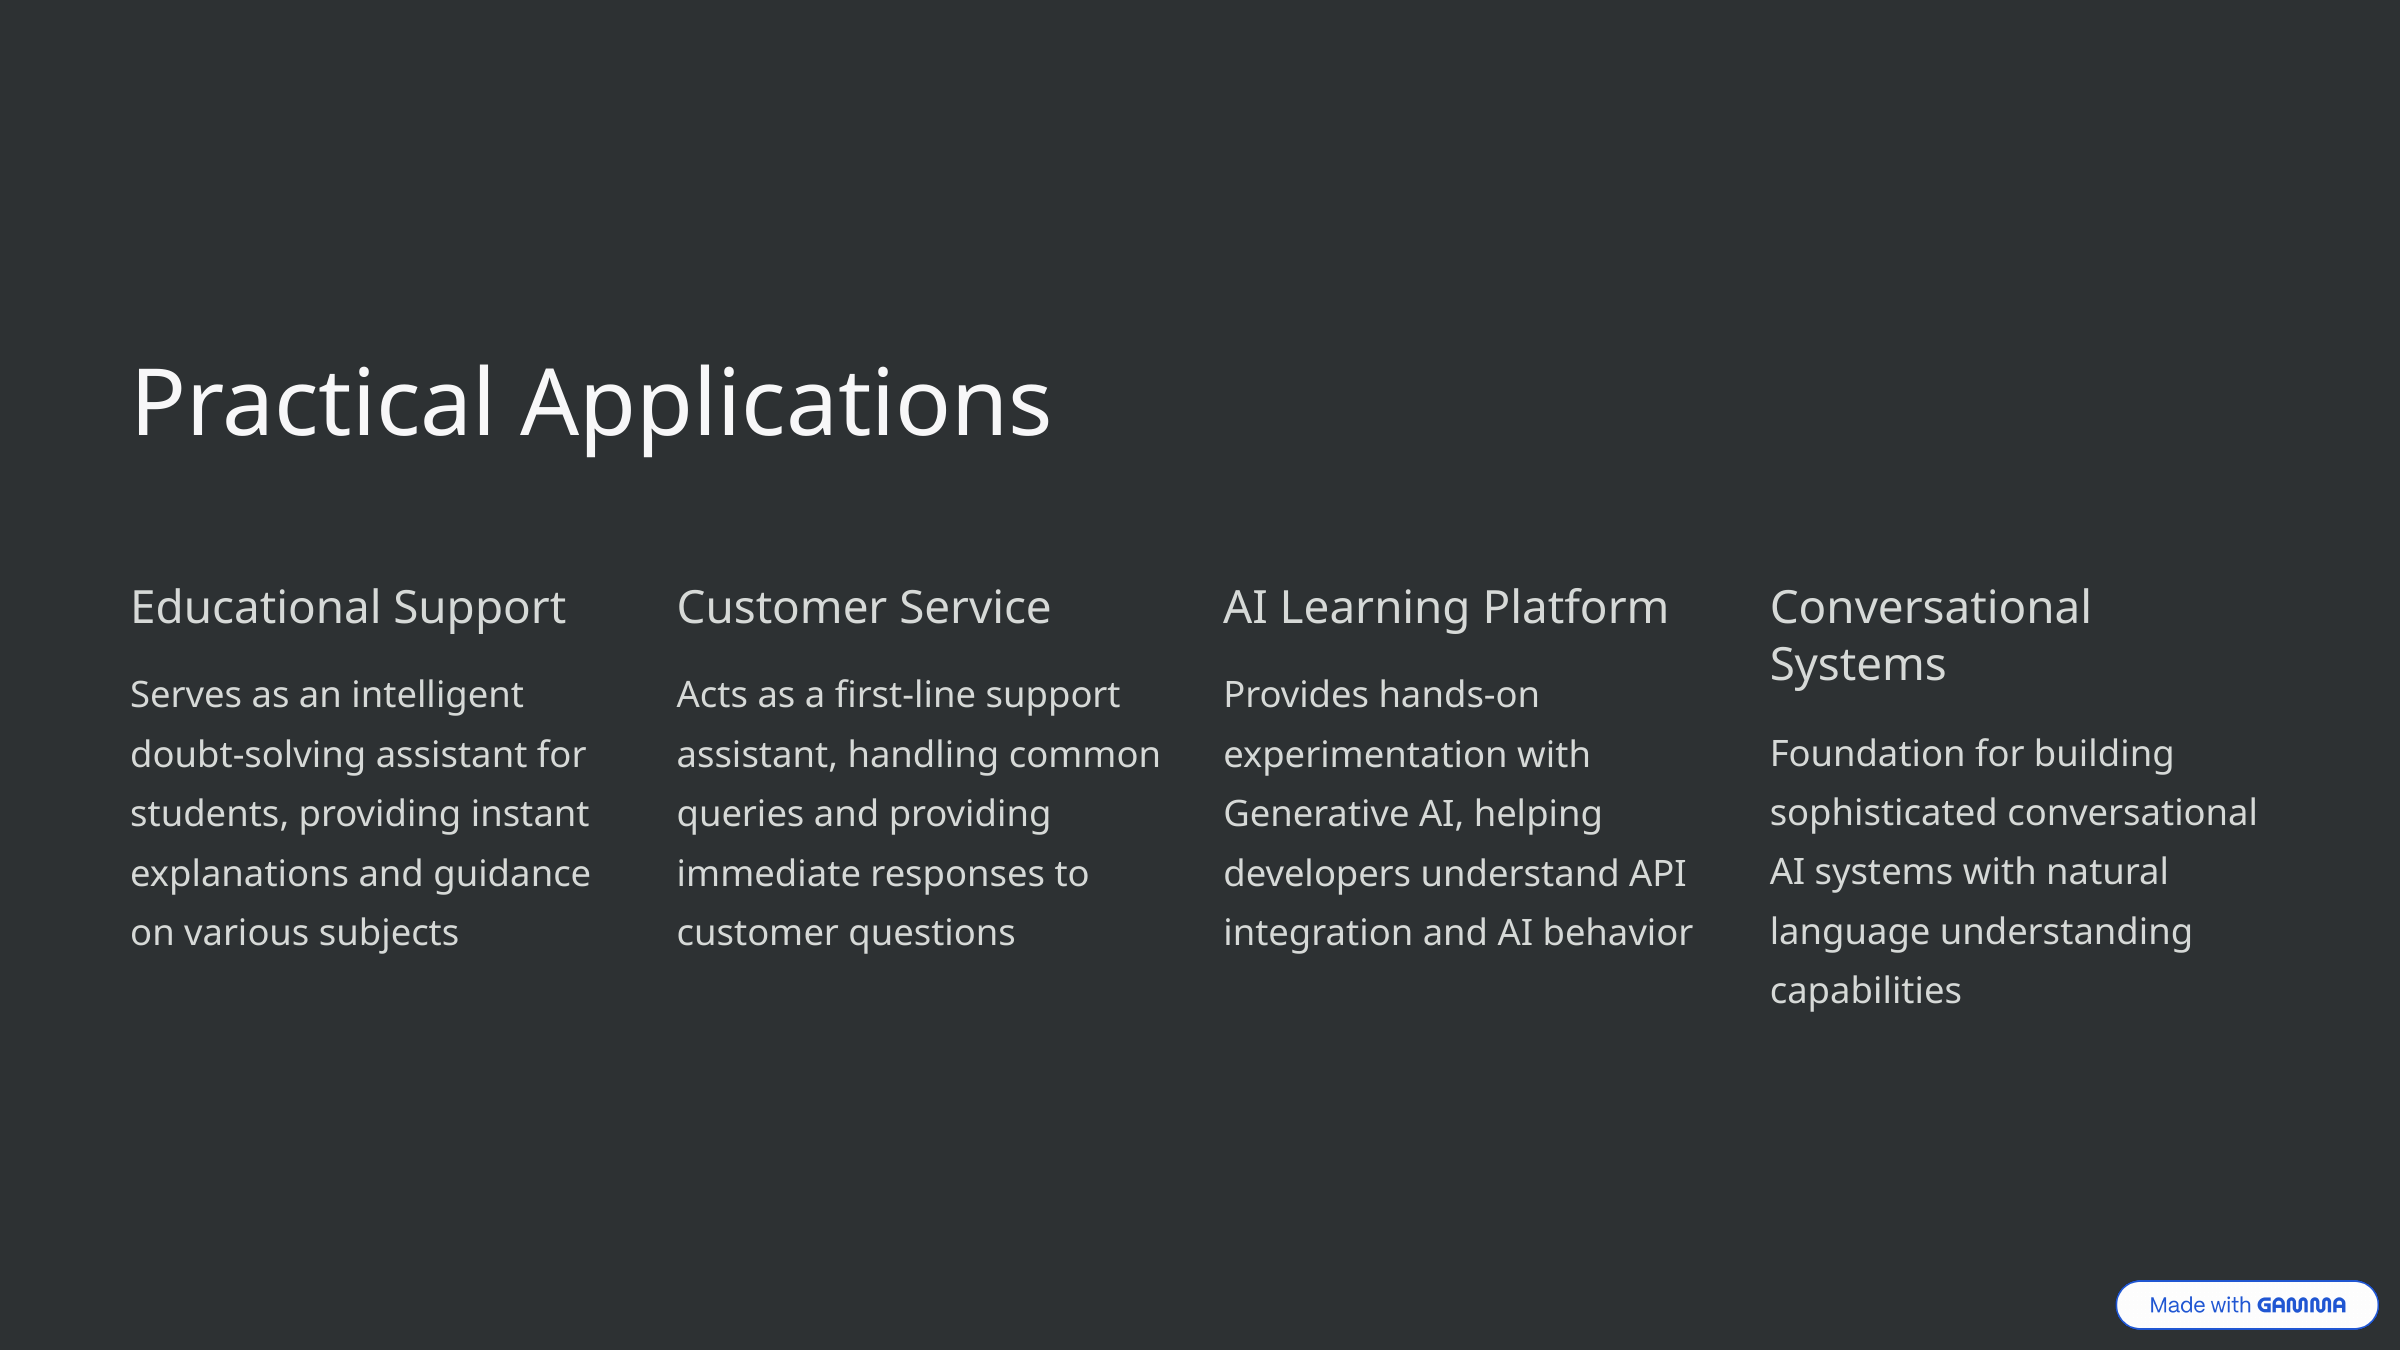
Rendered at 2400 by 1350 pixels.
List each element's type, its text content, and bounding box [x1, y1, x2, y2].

text_box Foundation for building sophisticated conversational AI systems with natural language understanding capabilities [1769, 713, 2270, 1012]
picture [2106, 1271, 2389, 1339]
text_box Practical Applications [130, 338, 1089, 455]
text_box Acts as a first-line support assistant, handling common queries and providing immediate responses to customer questions [676, 655, 1177, 954]
text_box Serves as an intelligent doubt-solving assistant for students, providing instant explanations and guidance on various subjects [130, 655, 631, 954]
text_box Provides hands-on experimentation with Generative AI, helping developers understand API integration and AI behavior [1223, 655, 1724, 954]
text_box AI Learning Platform [1223, 575, 1689, 634]
text_box Conversational Systems [1769, 575, 2270, 692]
text_box Educational Support [130, 575, 596, 634]
text_box Customer Service [676, 575, 1142, 634]
